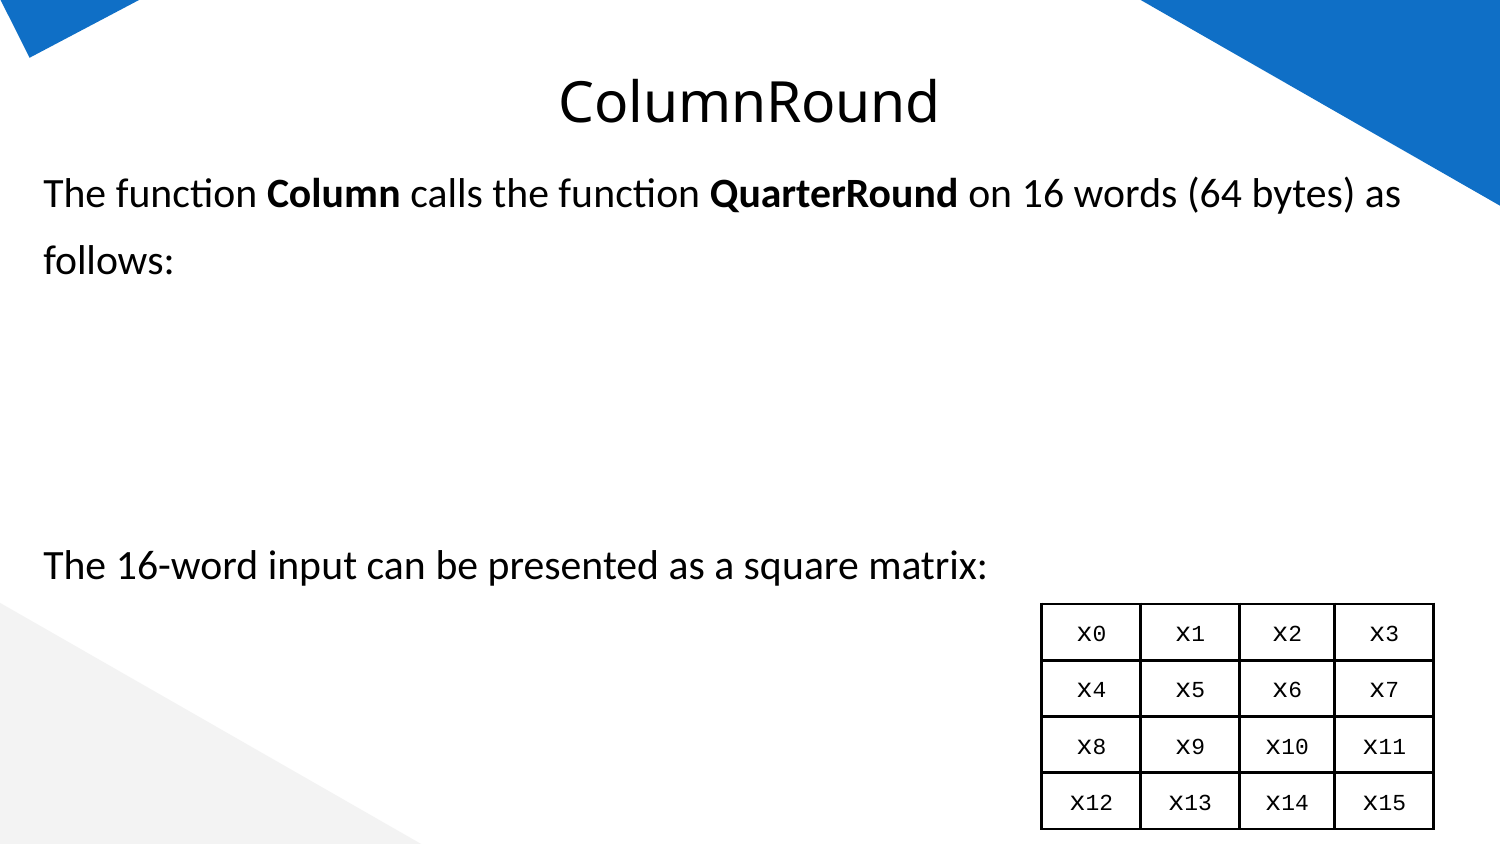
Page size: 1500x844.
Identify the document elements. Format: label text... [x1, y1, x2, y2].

title ColumnRound [0, 0, 1500, 156]
table_cell x11 [1336, 718, 1432, 771]
table_cell x7 [1336, 662, 1432, 715]
table_header x2 [1241, 605, 1333, 659]
table_header x3 [1336, 605, 1432, 659]
table_cell x9 [1142, 718, 1238, 771]
table_cell x10 [1241, 718, 1333, 771]
table_header x1 [1142, 605, 1238, 659]
table_cell x12 [1043, 774, 1139, 828]
table_cell x8 [1043, 718, 1139, 771]
table_cell x4 [1043, 662, 1139, 715]
table_cell x13 [1142, 774, 1238, 828]
table_cell x15 [1336, 774, 1432, 828]
table_cell x6 [1241, 662, 1333, 715]
table_header x0 [1043, 605, 1139, 659]
table_cell x5 [1142, 662, 1238, 715]
table_cell x14 [1241, 774, 1333, 828]
